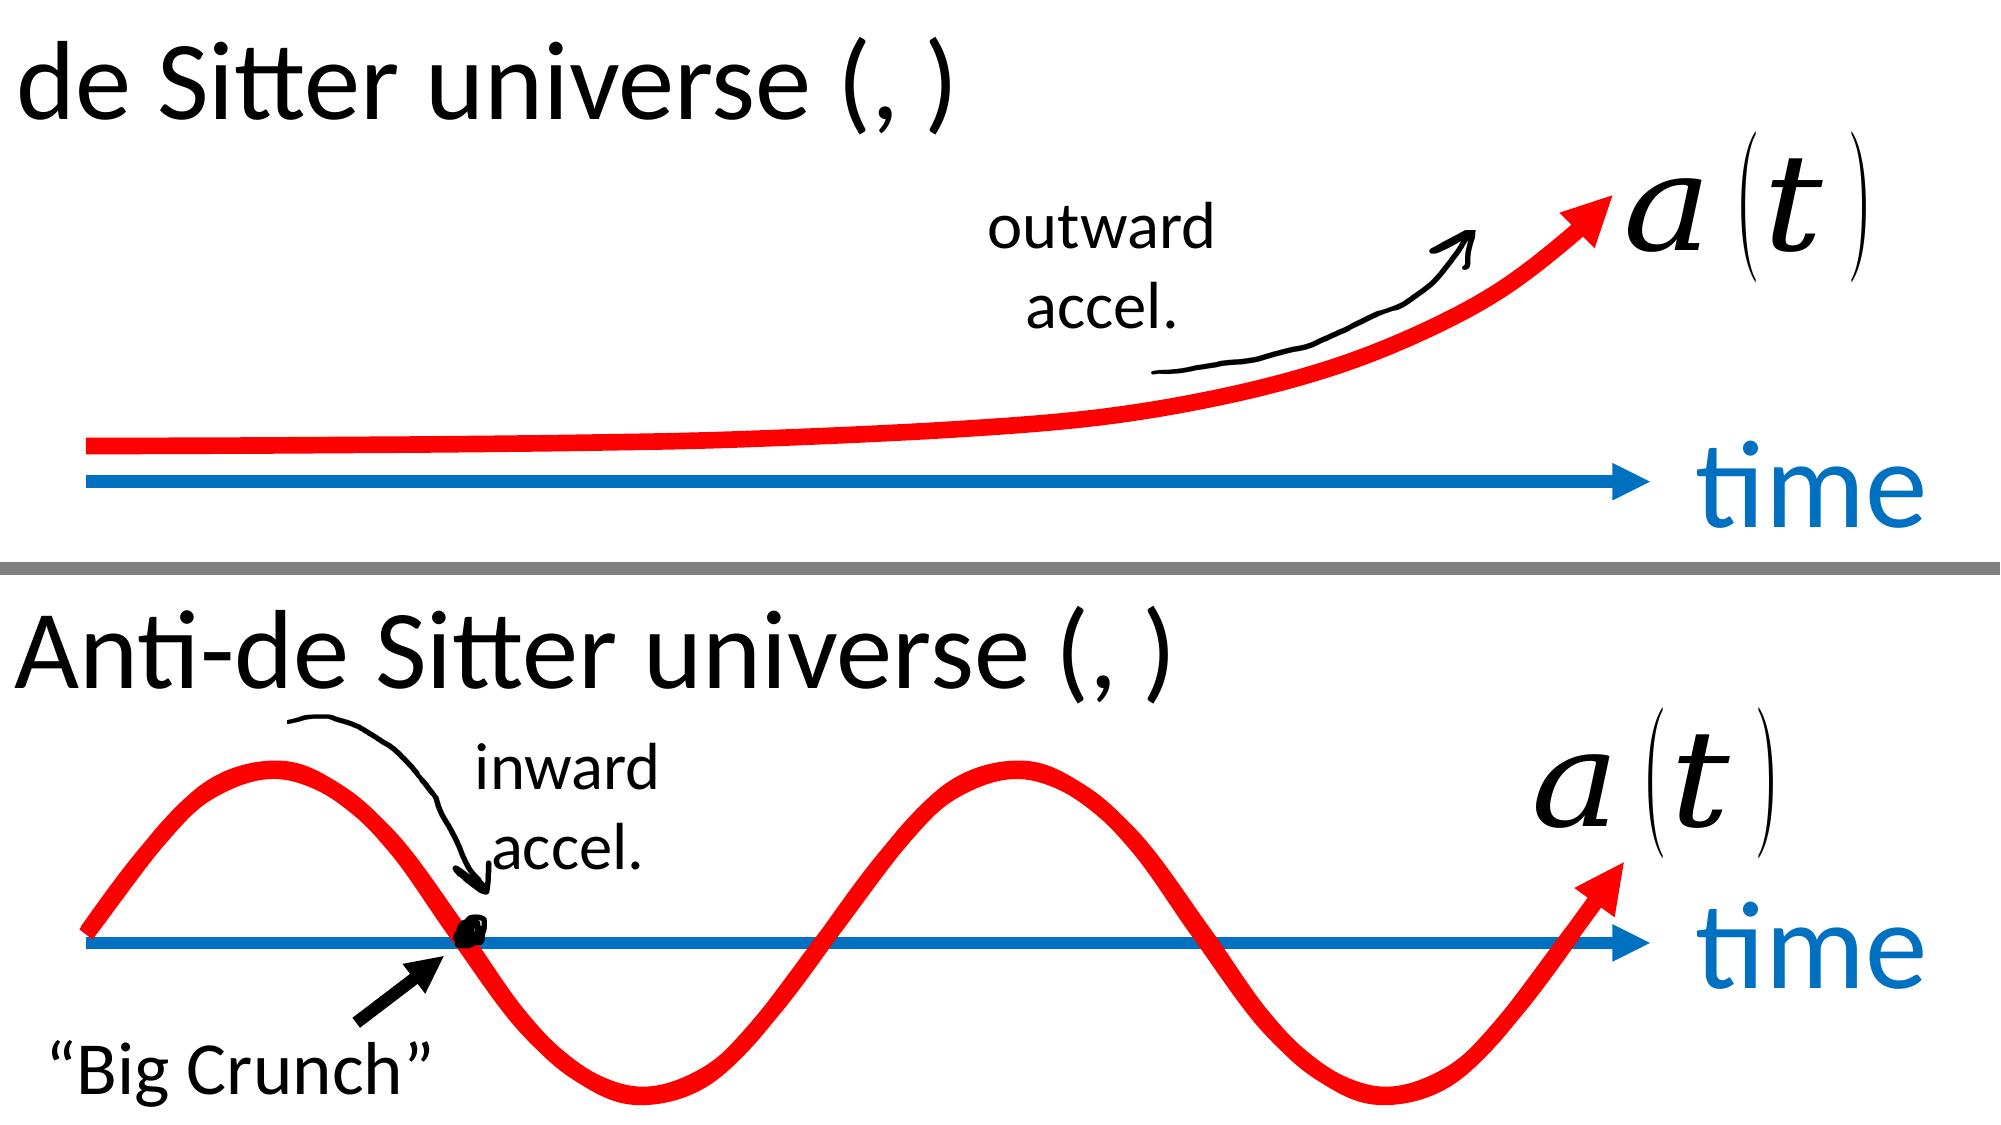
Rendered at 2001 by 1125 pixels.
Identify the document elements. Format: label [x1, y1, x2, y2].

text_box [85, 394, 1945, 562]
picture [287, 562, 1484, 568]
text_box [85, 123, 1874, 394]
text_box [1781, 856, 1945, 1023]
text_box [85, 699, 1781, 1097]
text_box [14, 956, 466, 1118]
picture [287, 569, 1484, 699]
